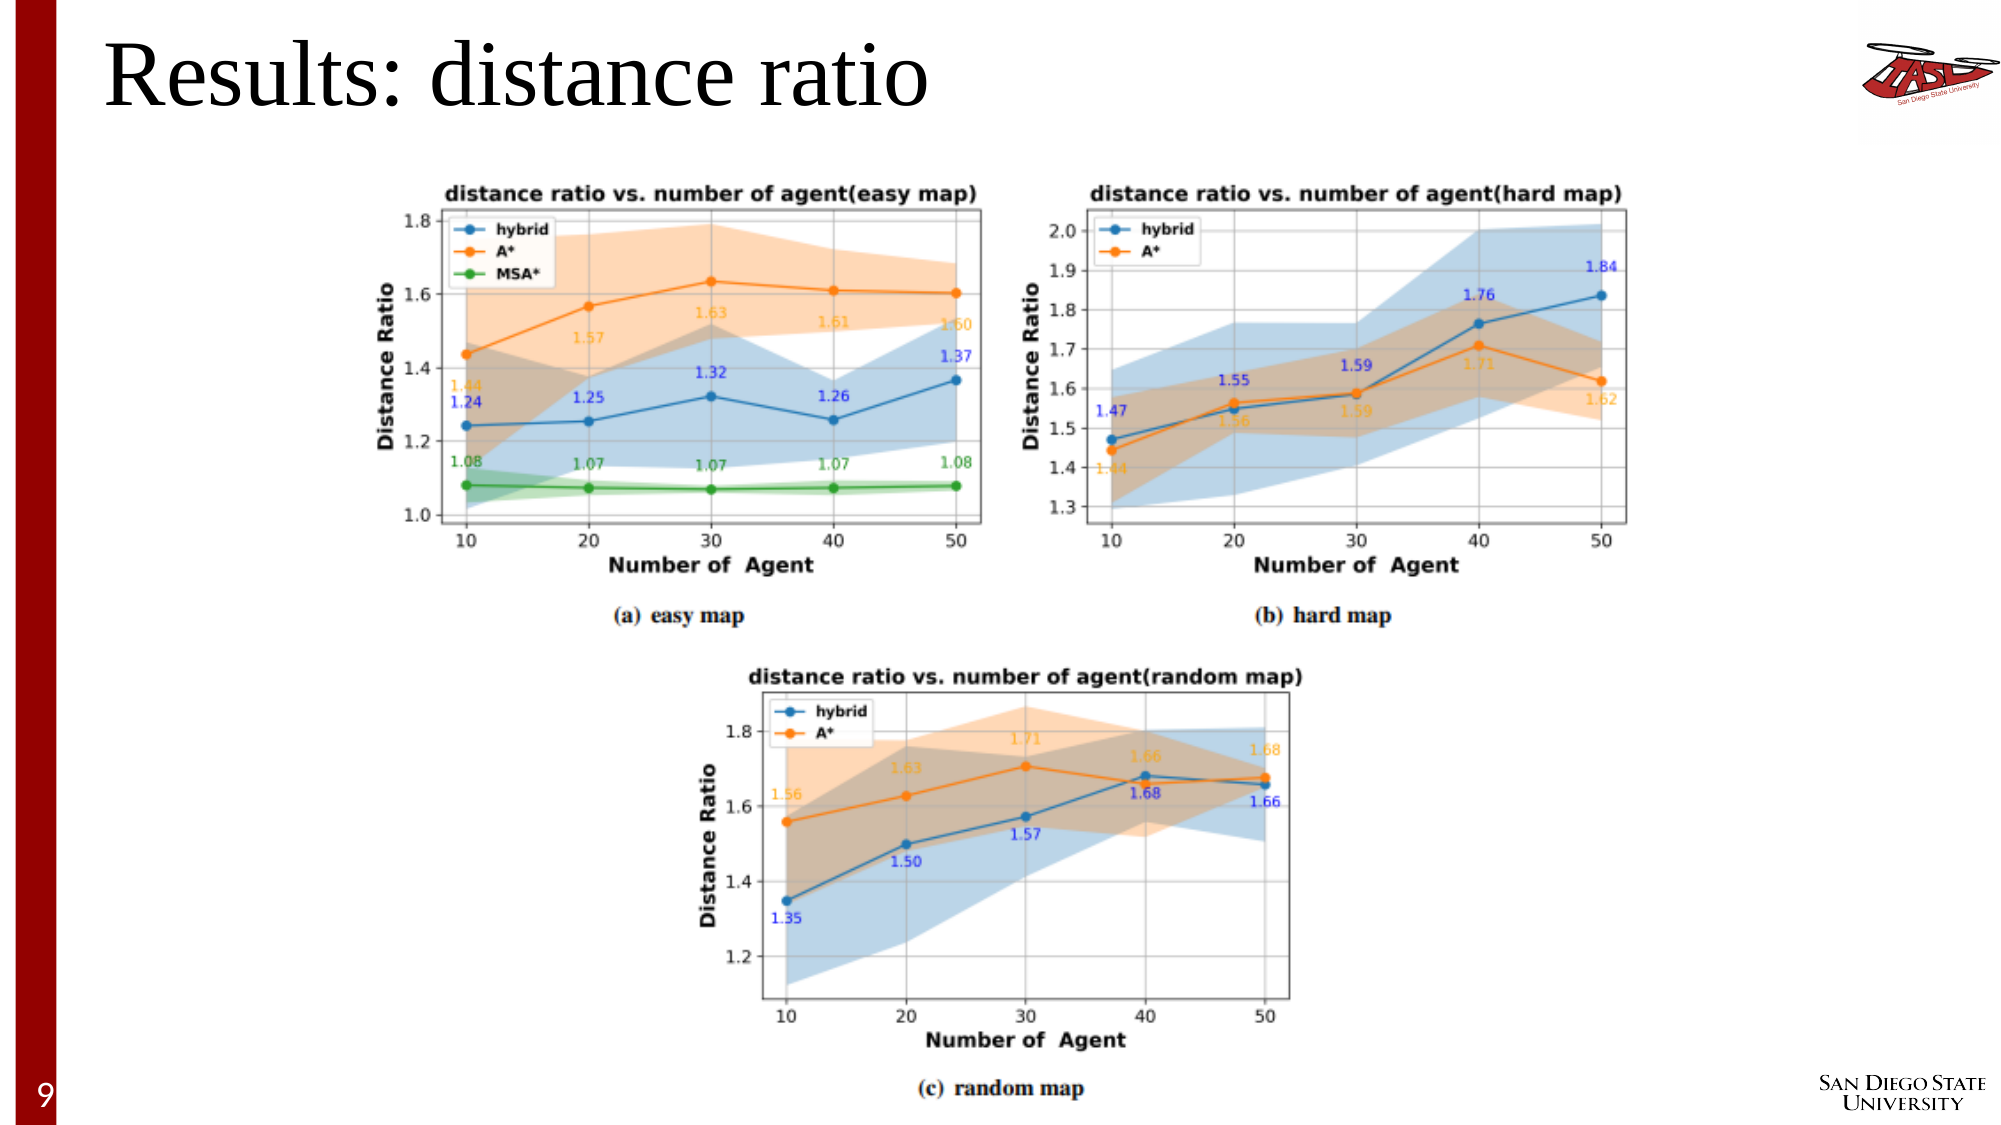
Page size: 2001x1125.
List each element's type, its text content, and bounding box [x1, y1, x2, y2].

picture [1858, 0, 2001, 145]
picture [360, 166, 1640, 1109]
slide_number 9 [0, 1062, 70, 1123]
picture [1816, 1068, 1990, 1115]
list Results: distance ratio [88, 16, 1706, 140]
